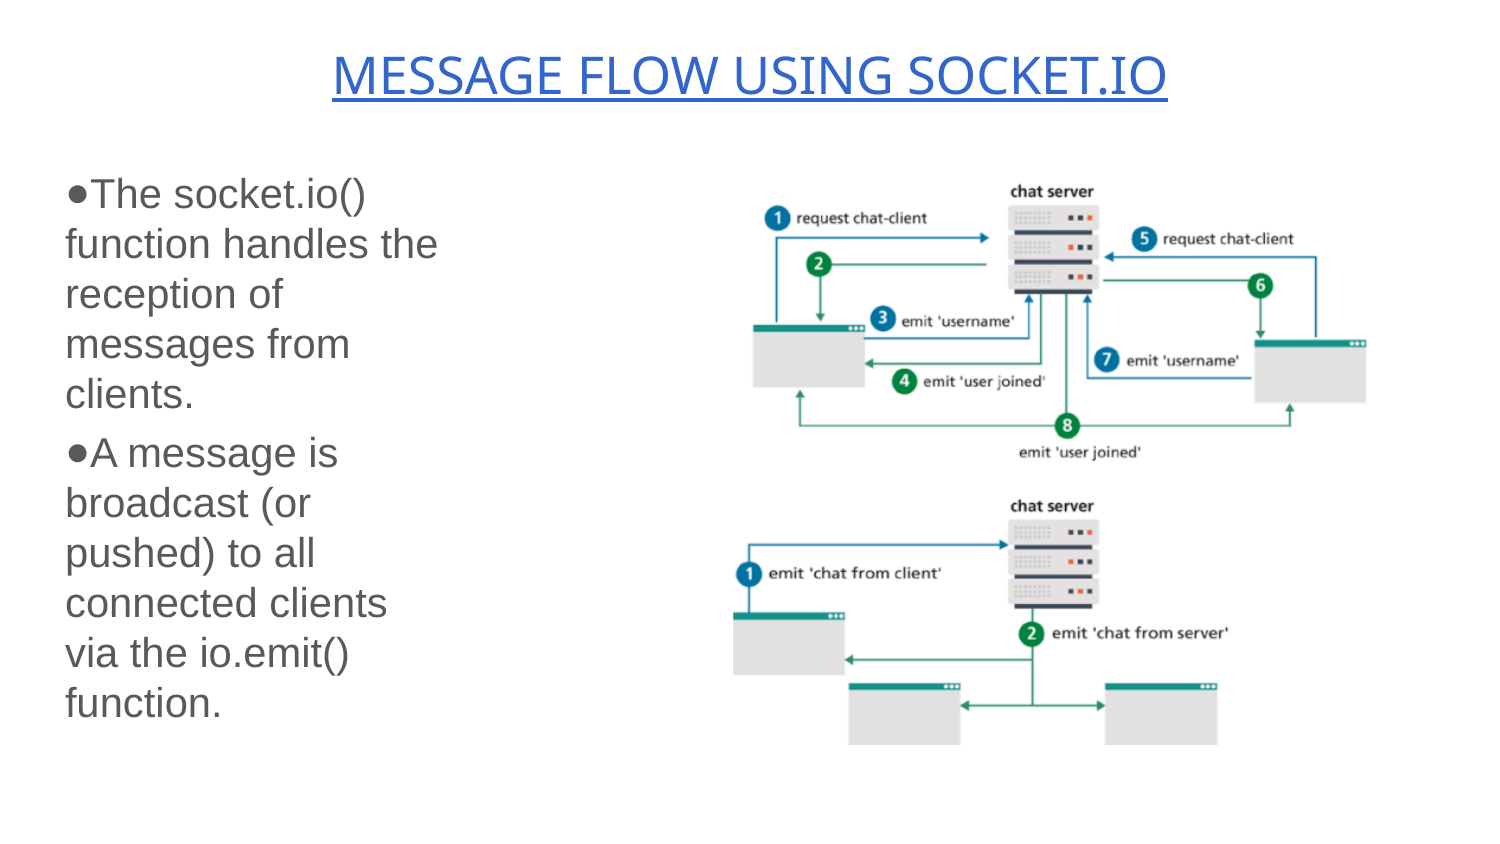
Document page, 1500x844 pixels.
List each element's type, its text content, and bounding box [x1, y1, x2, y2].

subtitle The socket.io() function handles the reception of messages from clients. A message is broadcast (or pushed) to all connected clients via the io.emit() function. [50, 159, 463, 810]
title MESSAGE FLOW USING SOCKET.IO [0, 37, 1500, 110]
picture [724, 171, 1373, 757]
